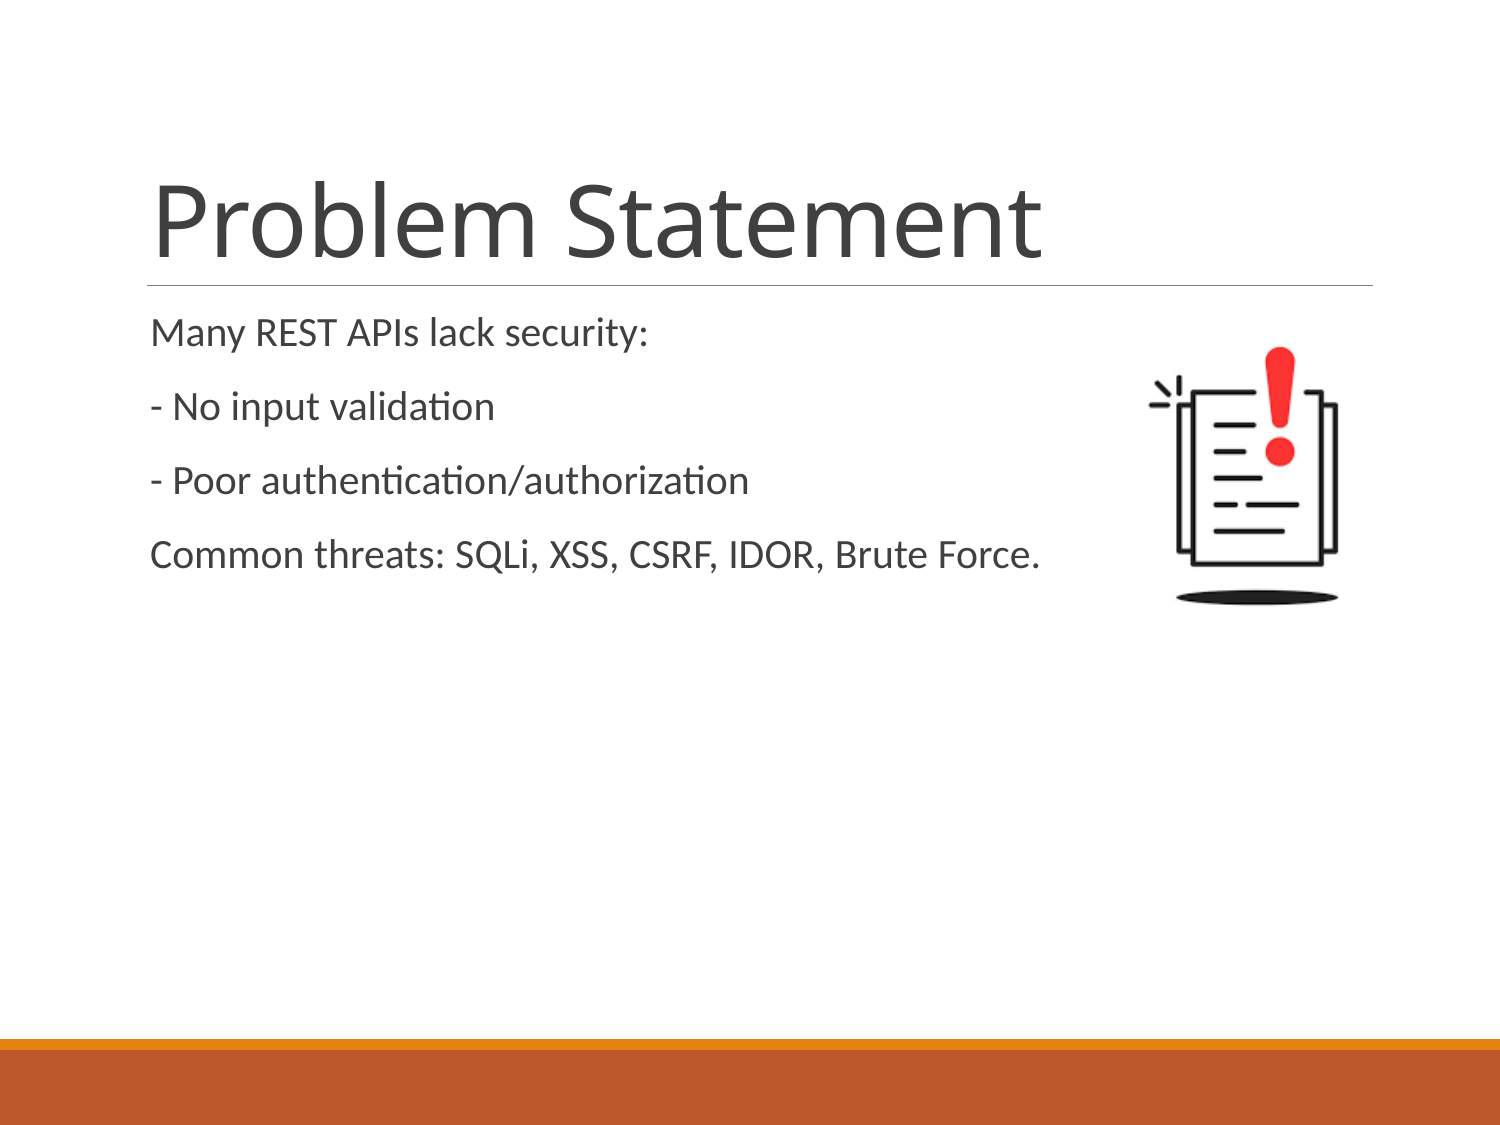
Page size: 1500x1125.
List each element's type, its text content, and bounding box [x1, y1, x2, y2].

picture [1081, 302, 1434, 655]
title Problem Statement [135, 47, 1373, 285]
list Many REST APIs lack security: - No input validation - Poor authentication/authorization Common threats: SQLi, XSS, CSRF, IDOR, Brute Force. [135, 302, 1373, 963]
